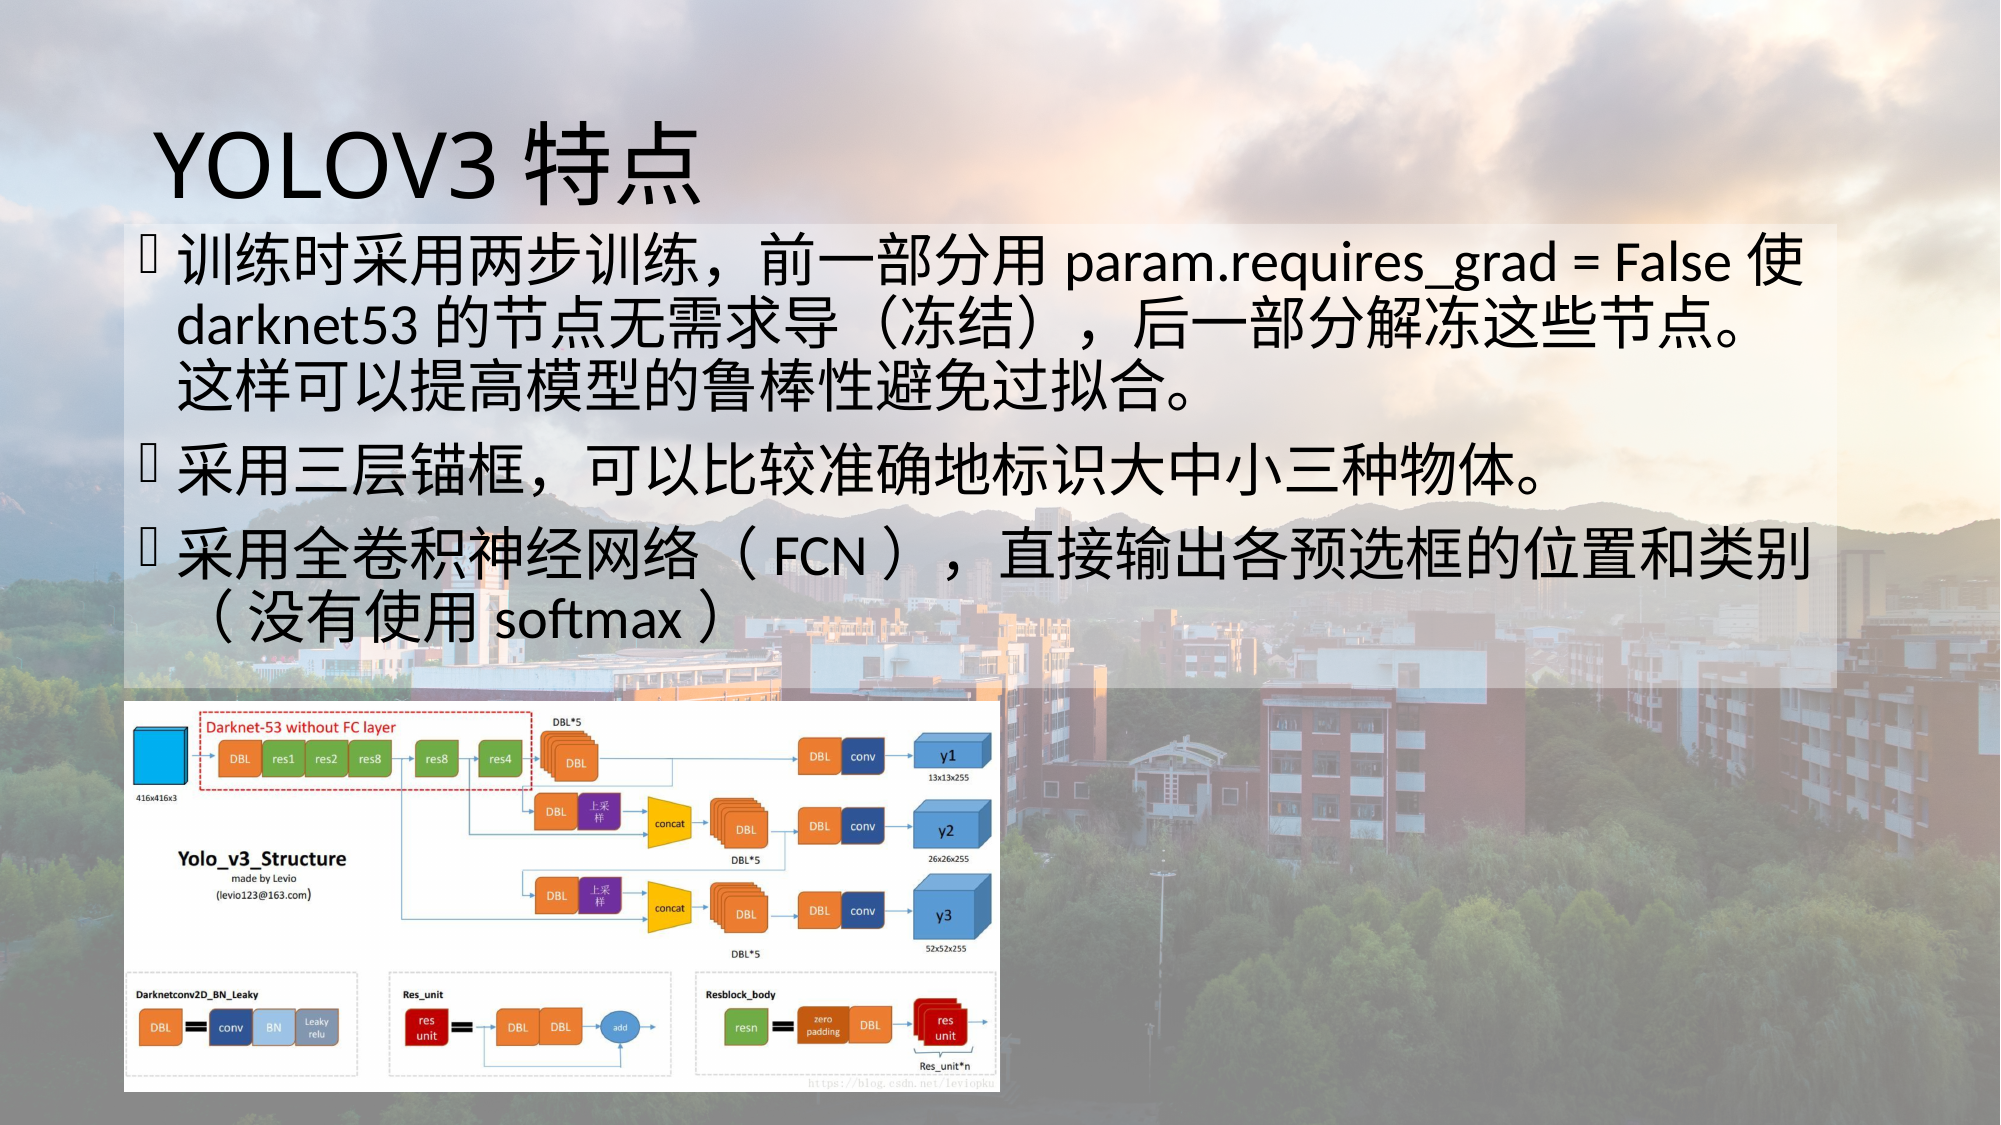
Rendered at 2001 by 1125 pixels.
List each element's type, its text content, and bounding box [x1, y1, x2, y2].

title YOLOV3特点 [138, 60, 1864, 278]
list 训练时采用两步训练，前一部分用param.requires_grad = False使darknet53的节点无需求导（冻结），后一部分解冻这些节点。这样可以提高模型的鲁棒性避免过拟合。 采用三层锚框，可以比较准确地标识大中小三种物体。 采用全卷积神经网络（FCN），直接输出各预选框的位置和类别（ 没有使用softmax） [124, 223, 1837, 689]
picture [123, 701, 1000, 1092]
